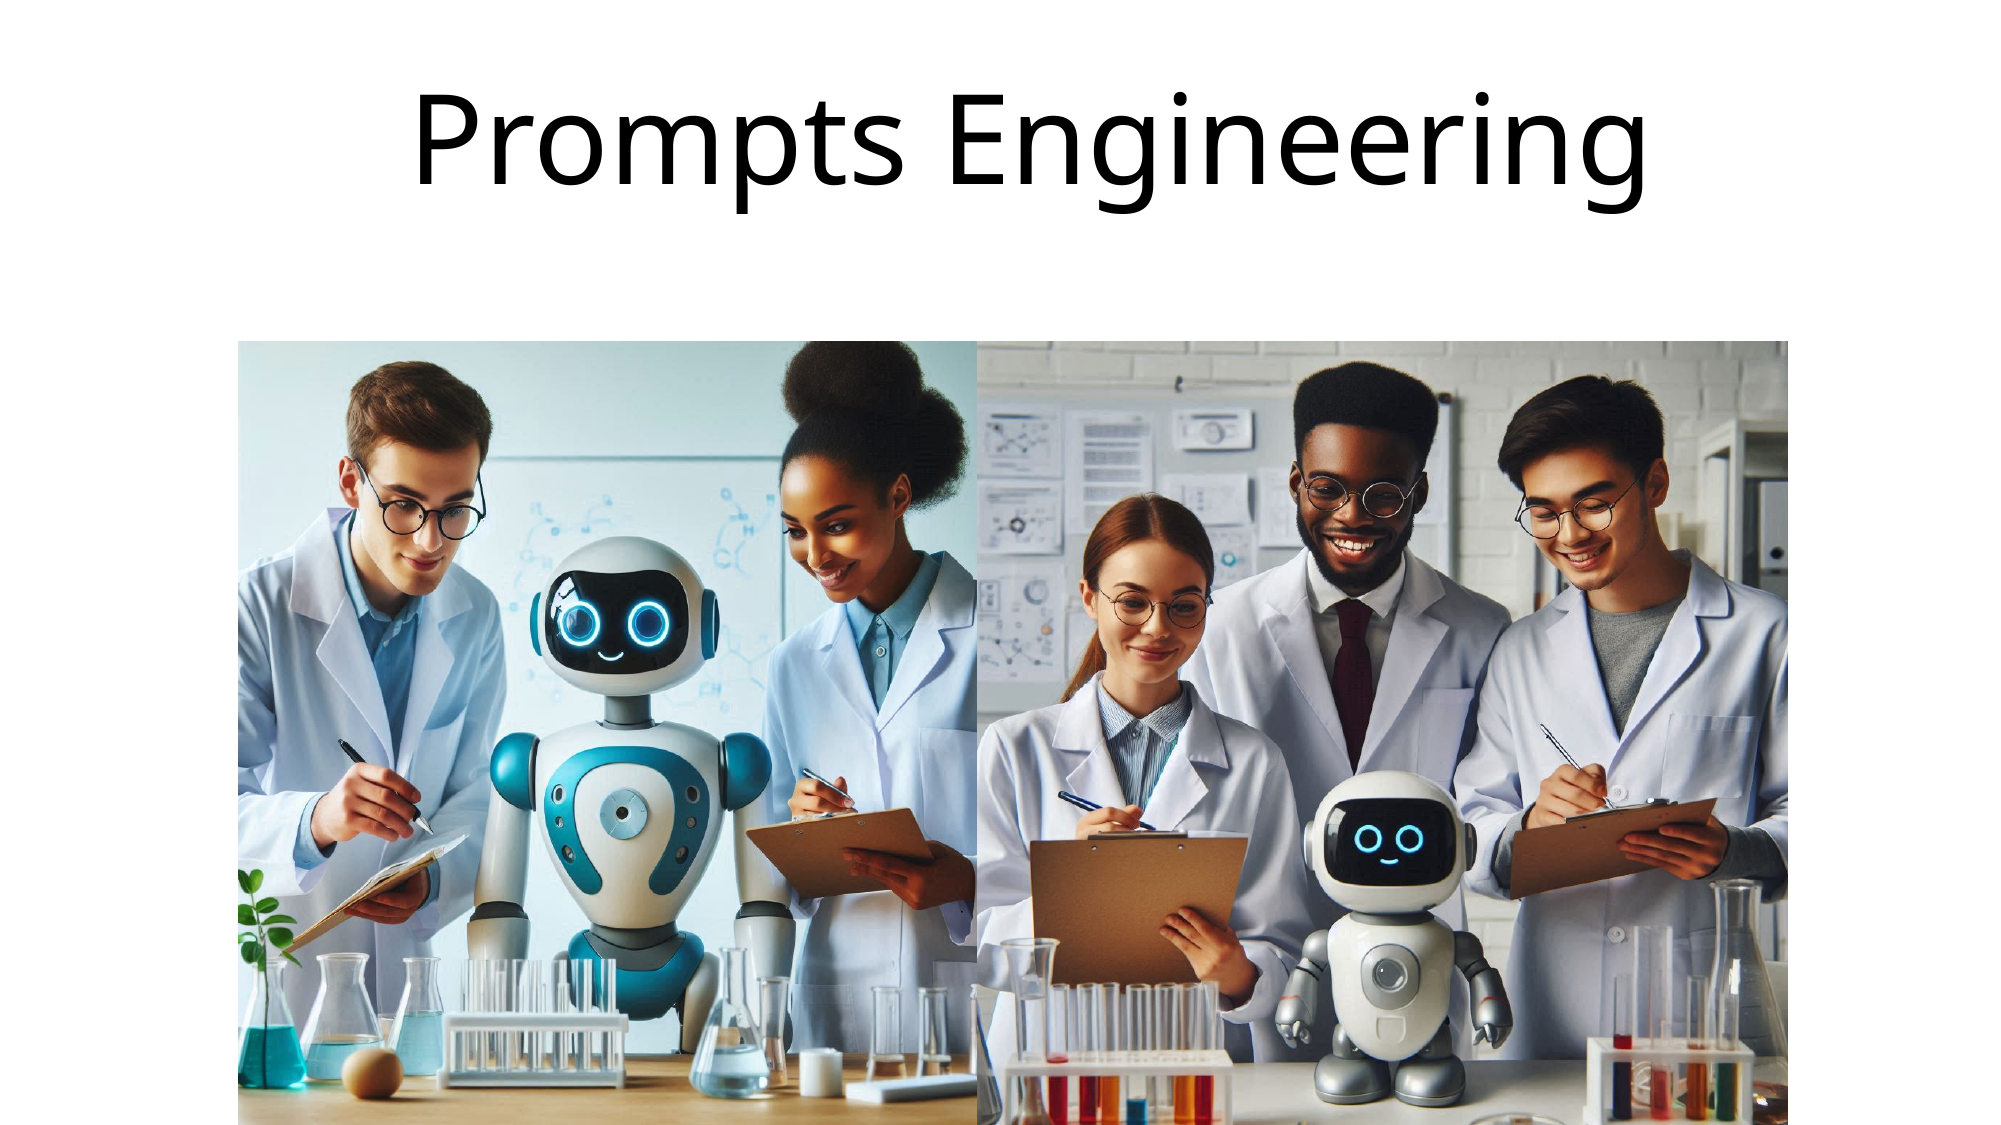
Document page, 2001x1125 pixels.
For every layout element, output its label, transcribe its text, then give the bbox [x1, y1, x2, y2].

picture [238, 341, 1788, 1125]
title Prompts Engineering [198, 31, 1864, 219]
